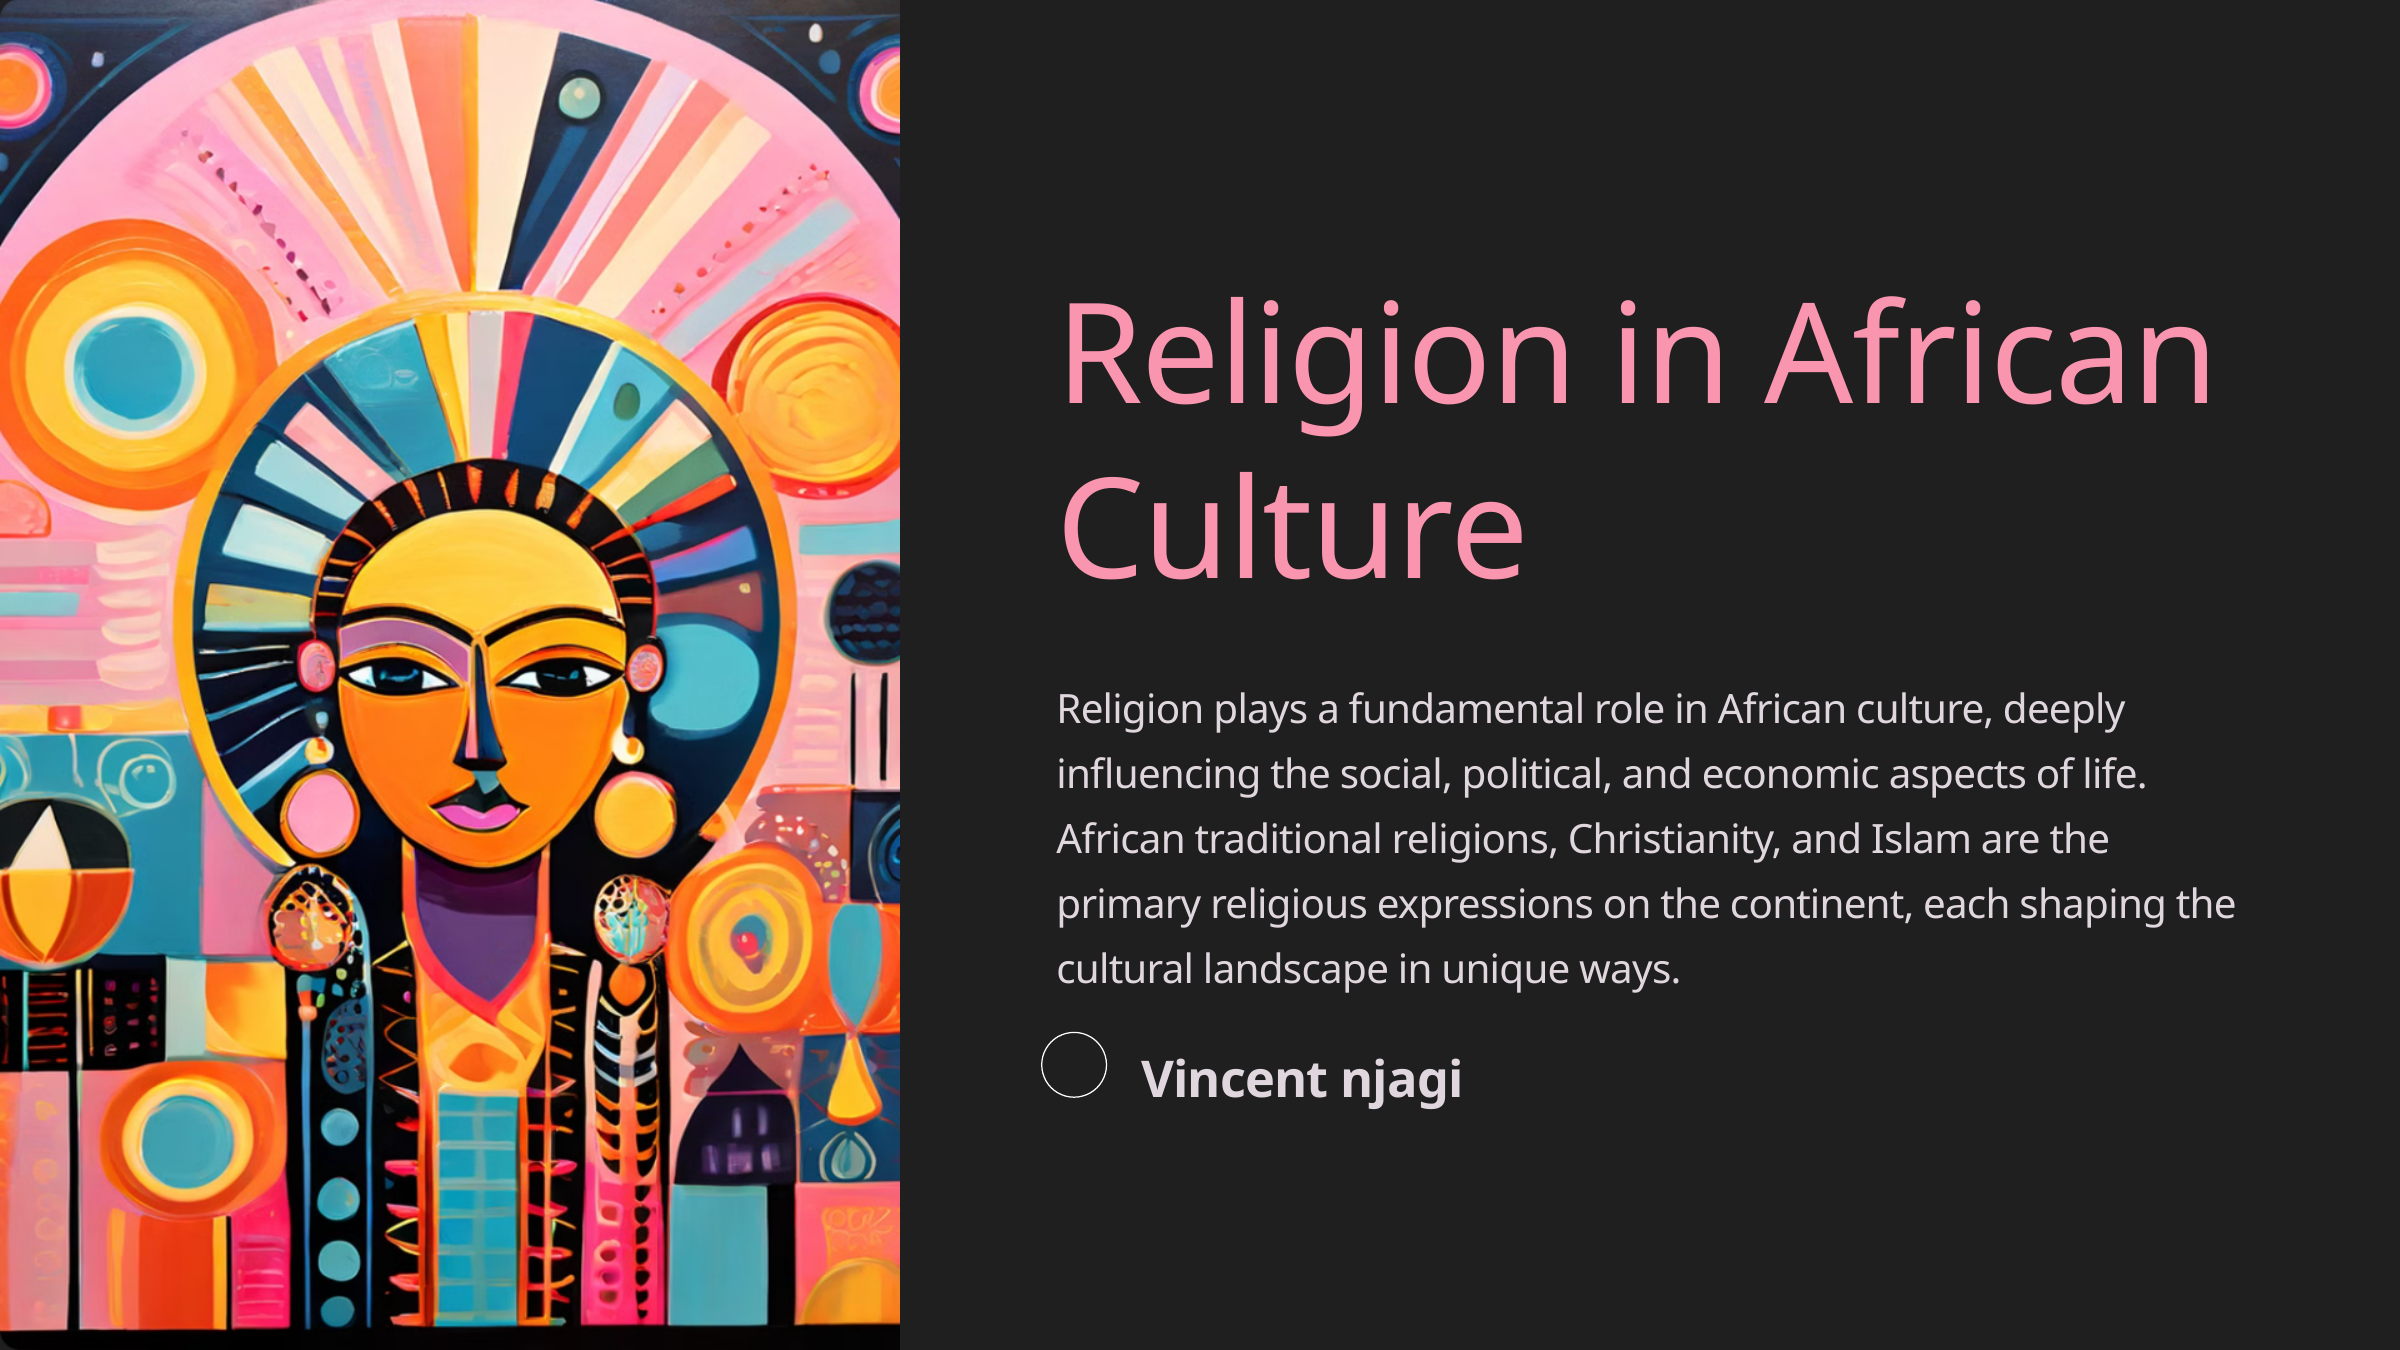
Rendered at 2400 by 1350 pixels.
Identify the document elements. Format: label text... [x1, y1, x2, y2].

text_box Religion plays a fundamental role in African culture, deeply influencing the social, political, and economic aspects of life. African traditional religions, Christianity, and Islam are the primary religious expressions on the continent, each shaping the cultural landscape in unique ways. [1041, 659, 2259, 984]
text_box Vincent njagi [1126, 1029, 1764, 1101]
picture [0, 0, 900, 1350]
text_box [900, 0, 2400, 1350]
text_box Religion in African Culture [1041, 249, 2259, 599]
text_box [1041, 1032, 1107, 1098]
